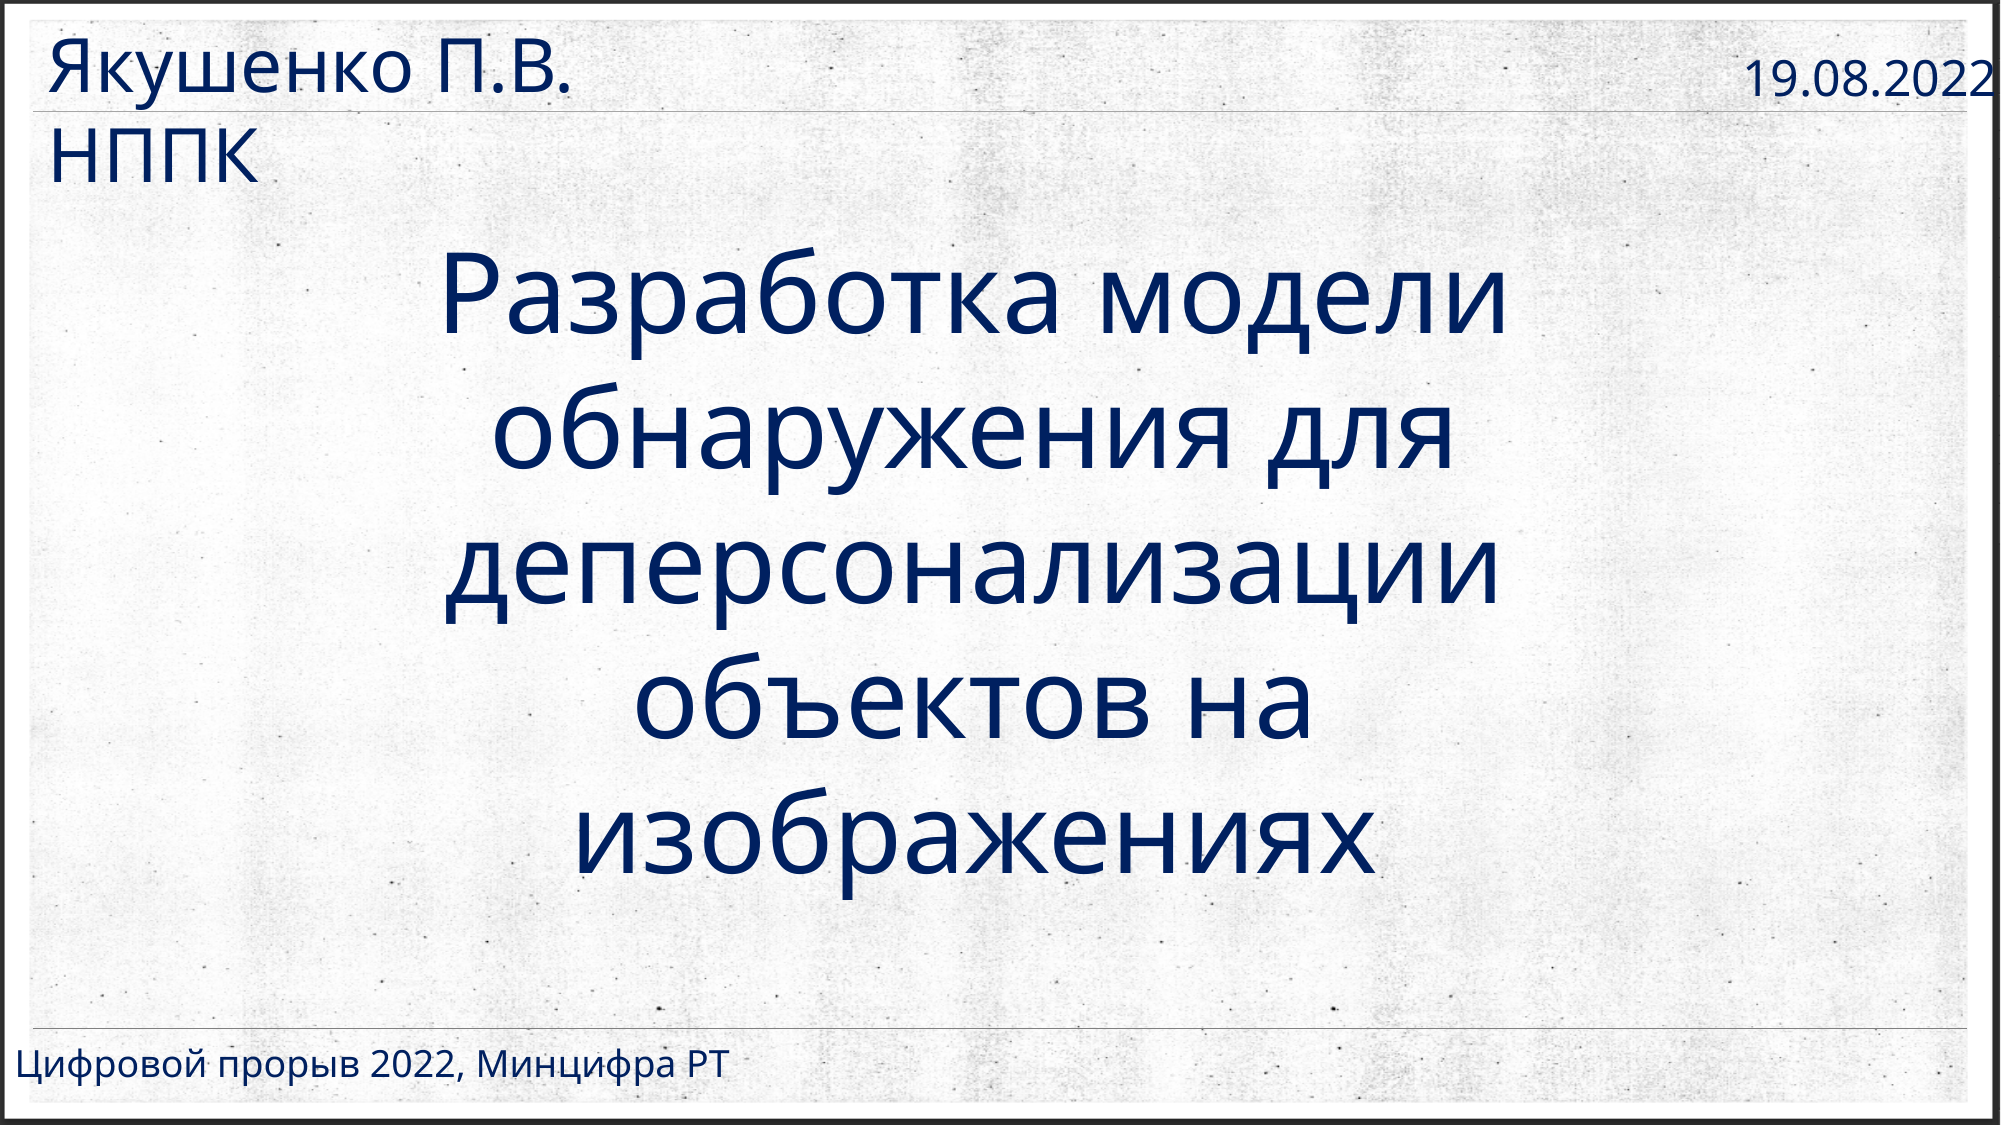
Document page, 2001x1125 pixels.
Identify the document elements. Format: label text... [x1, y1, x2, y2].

picture [0, 0, 2001, 1125]
text_box Якушенко П.В. НППК [33, 9, 694, 111]
text_box Якушенко П.В. НППК [33, 112, 694, 205]
text_box 19.08.2022. [1727, 39, 2000, 115]
text_box Разработка модели обнаружения для деперсонализации объектов на изображениях [254, 213, 1695, 1028]
text_box Разработка модели обнаружения для деперсонализации объектов на изображениях [254, 1029, 1695, 1039]
text_box Цифровой прорыв 2022, Минцифра РТ [0, 1032, 745, 1093]
